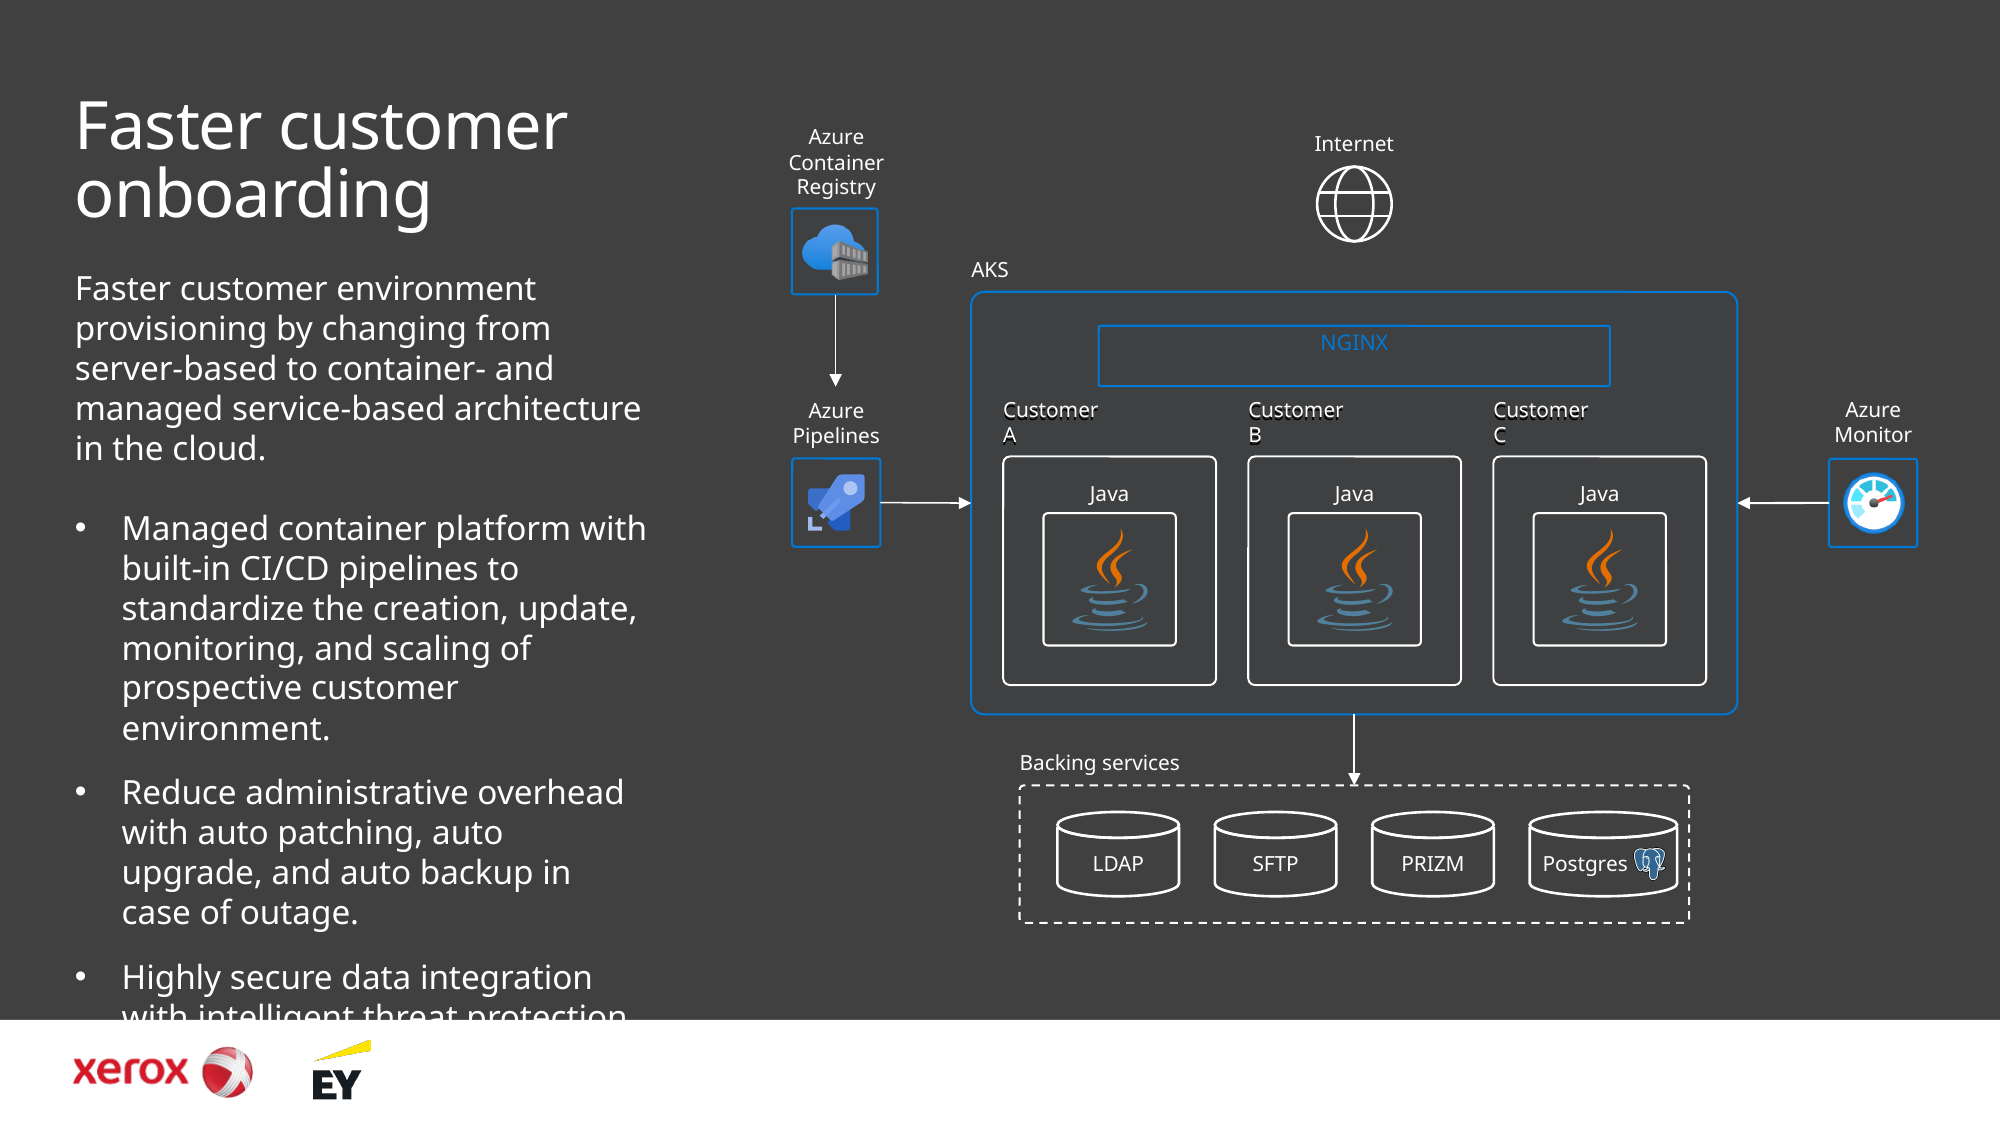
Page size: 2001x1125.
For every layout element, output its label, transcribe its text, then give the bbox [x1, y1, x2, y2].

picture [312, 1039, 372, 1100]
picture [65, 1041, 261, 1104]
text_box Faster customer environment provisioning by changing from server-based to container- and managed service-based architecture in the cloud. Managed container platform with built-in CI/CD pipelines to standardize the creation, update, monitoring, and scaling of prospective customer environment. Reduce administrative overhead with auto patching, auto upgrade, and auto backup in case of outage. Highly secure data integration with intelligent threat protection . [74, 260, 648, 1044]
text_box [754, 116, 1940, 924]
text_box Faster customer onboarding [74, 95, 702, 231]
text_box [0, 1019, 2000, 1125]
